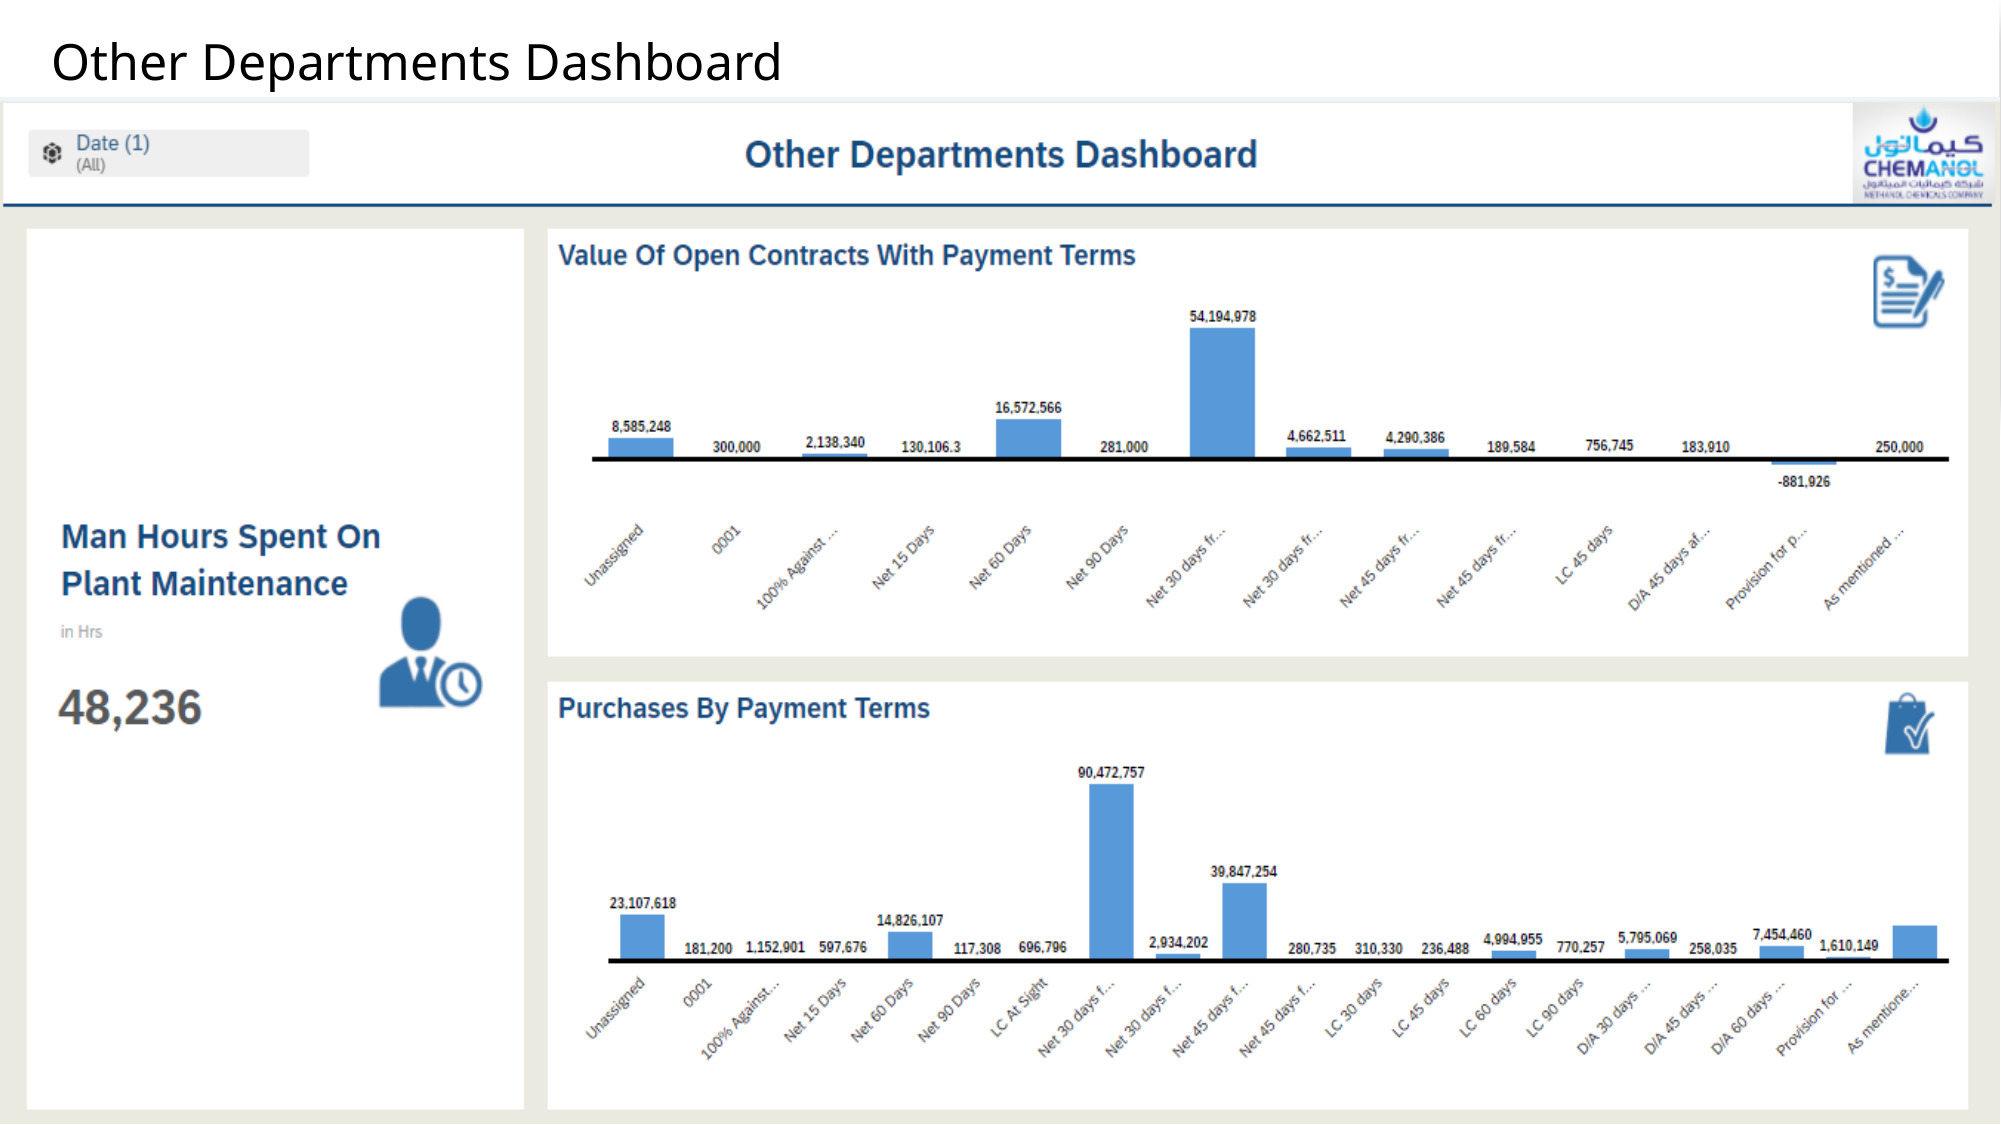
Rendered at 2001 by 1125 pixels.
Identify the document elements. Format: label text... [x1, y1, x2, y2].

picture [0, 97, 2000, 1124]
text_box Other Departments Dashboard [36, 22, 1780, 97]
